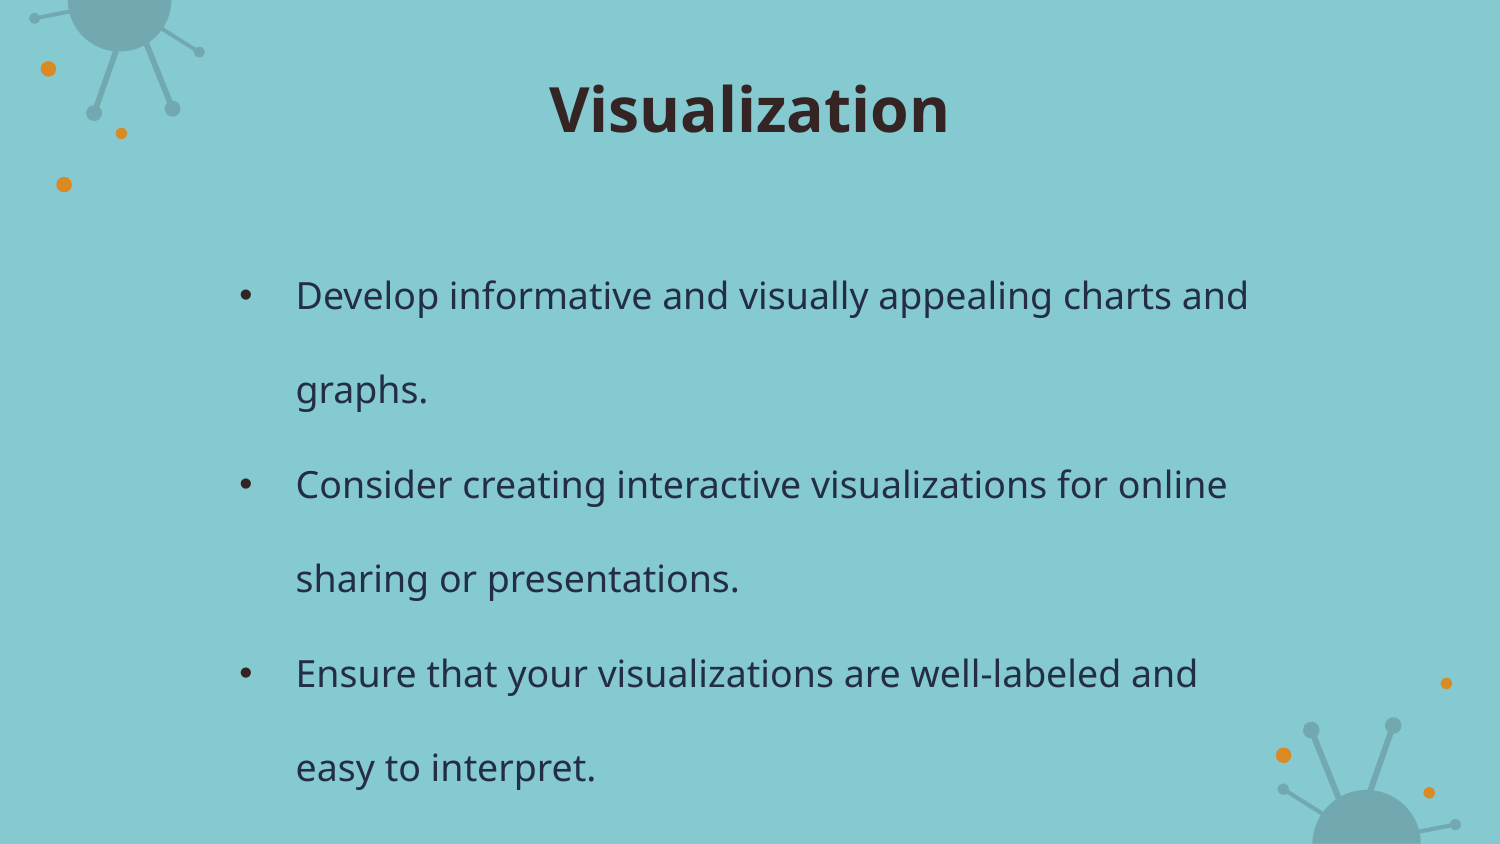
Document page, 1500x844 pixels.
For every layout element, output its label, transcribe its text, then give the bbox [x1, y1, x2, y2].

subtitle Develop informative and visually appealing charts and graphs. Consider creating interactive visualizations for online sharing or presentations. Ensure that your visualizations are well-labeled and easy to interpret. [205, 207, 1295, 718]
subtitle [825, 654, 1247, 701]
subtitle [825, 476, 1247, 654]
title Visualization [116, 55, 1383, 150]
